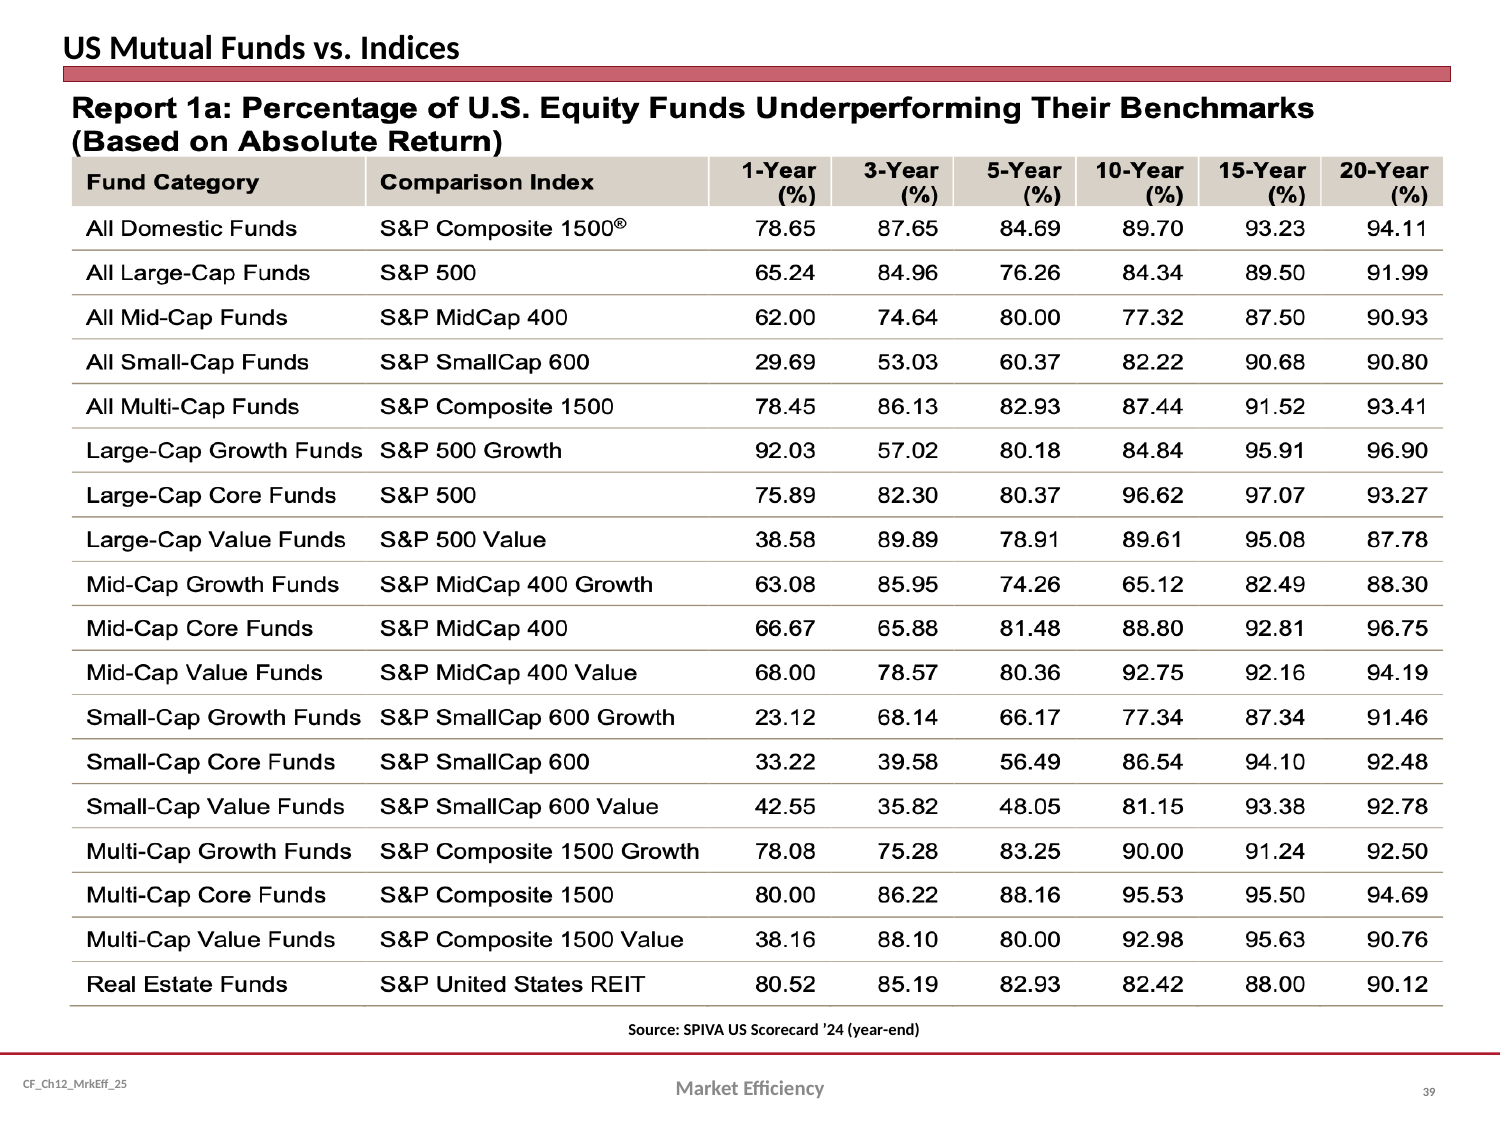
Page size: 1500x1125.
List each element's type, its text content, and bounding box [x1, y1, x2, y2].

title US Mutual Funds vs. Indices [62, 6, 1451, 67]
footer Market Efficiency [512, 1056, 988, 1117]
text_box Source: SPIVA US Scorecard ’24 (year-end) [613, 1021, 936, 1047]
picture [58, 88, 1451, 1012]
slide_number 39 [1375, 1061, 1451, 1122]
